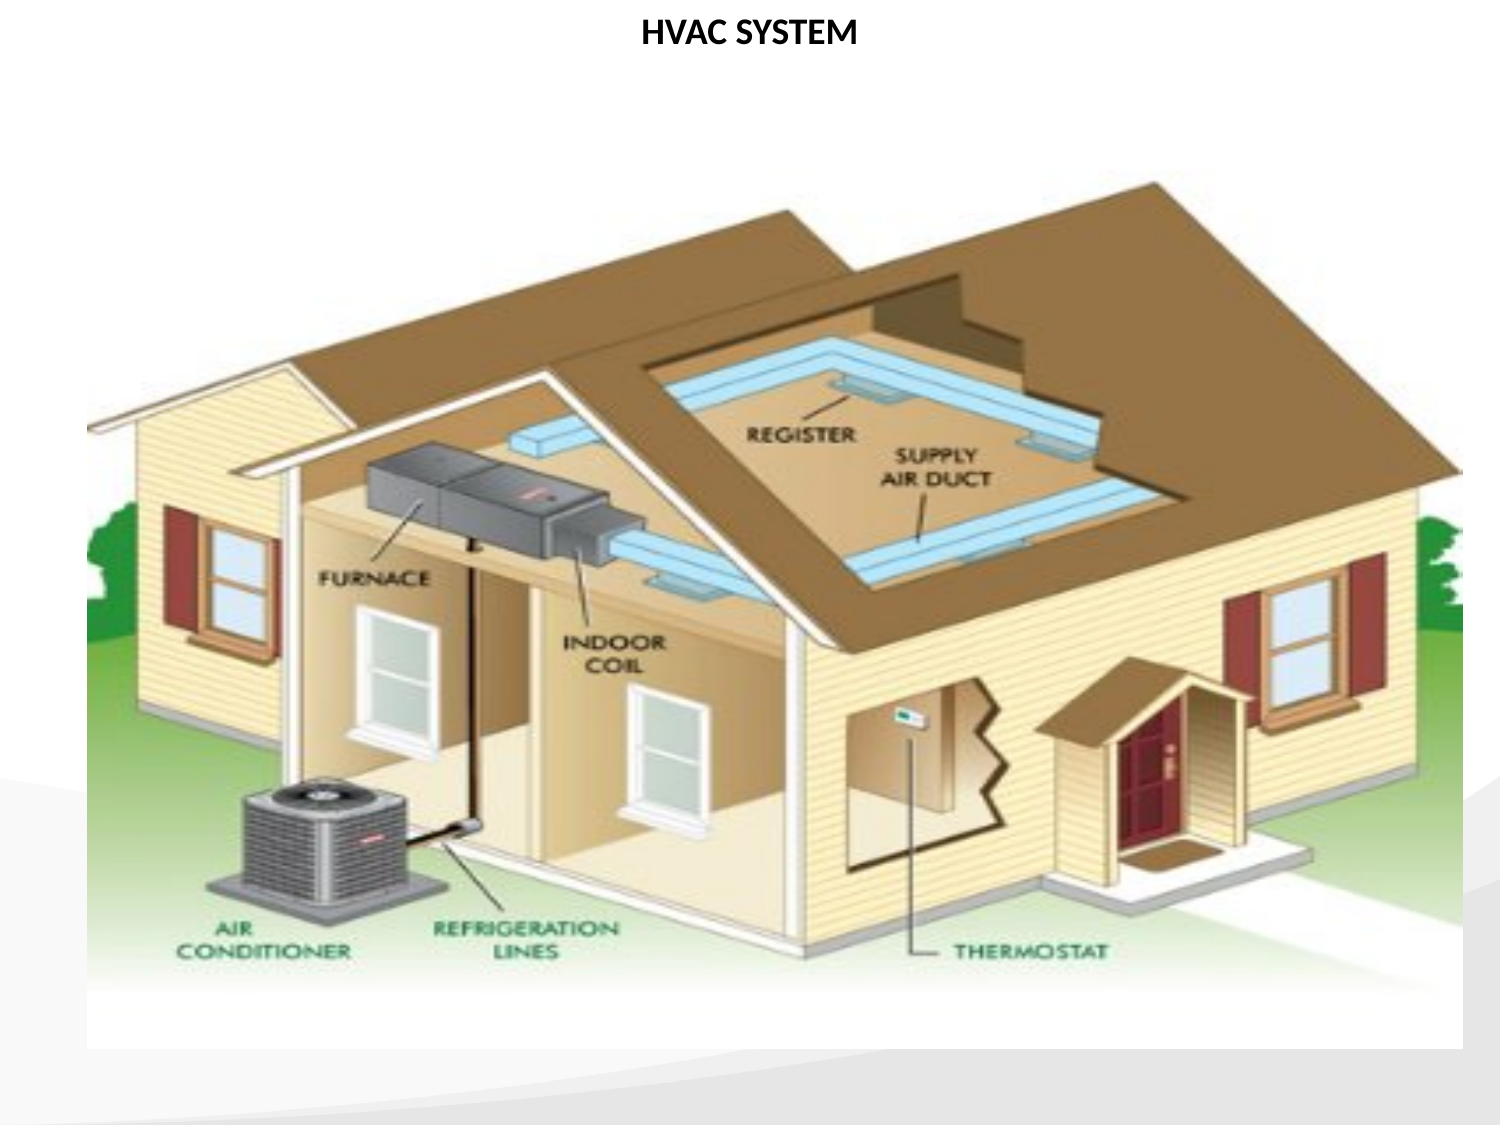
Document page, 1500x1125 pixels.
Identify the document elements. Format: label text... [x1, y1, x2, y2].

text_box HVAC SYSTEM [626, 0, 874, 60]
picture [0, 0, 1500, 1125]
